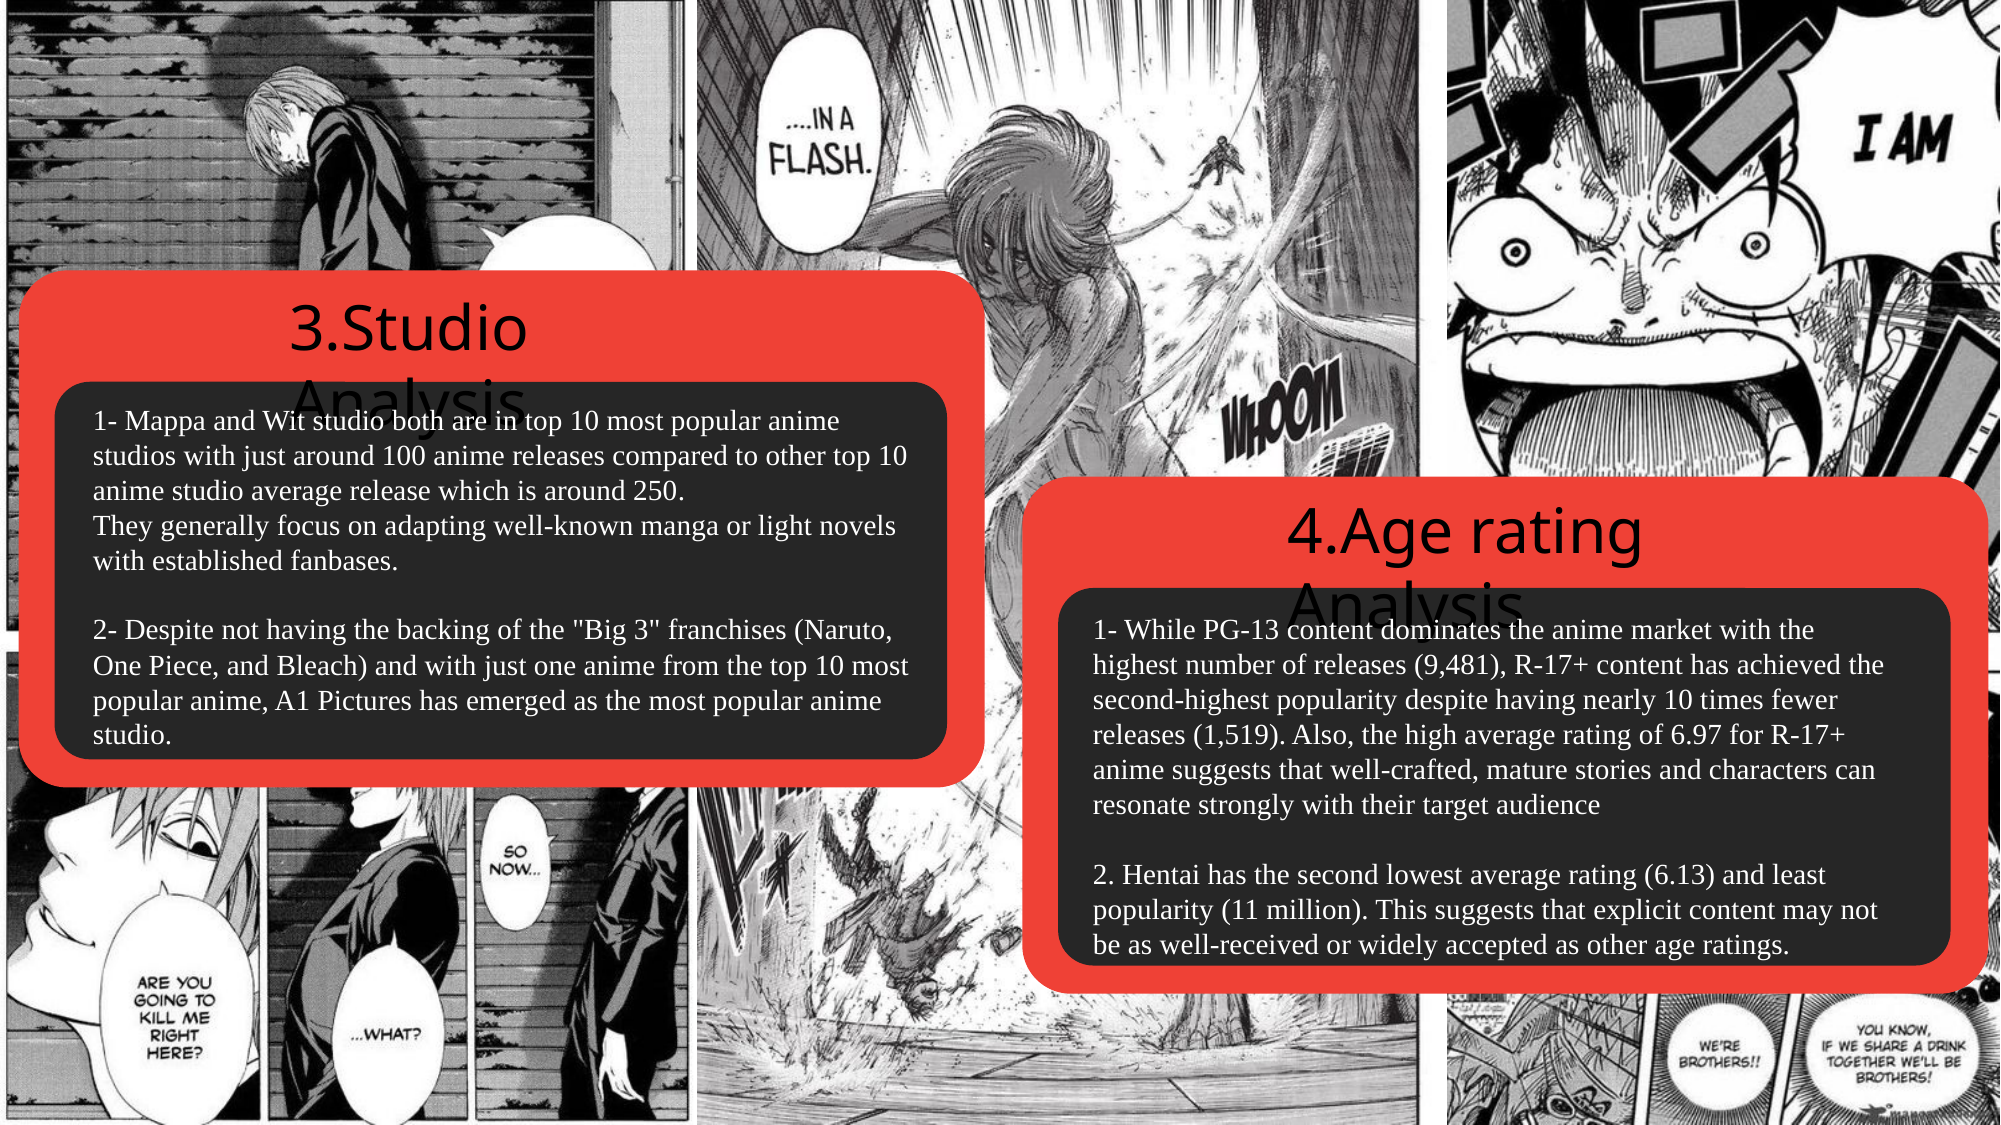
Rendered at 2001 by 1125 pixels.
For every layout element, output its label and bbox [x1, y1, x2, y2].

picture [0, 0, 2000, 1125]
text_box [1022, 476, 1989, 994]
text_box [18, 270, 985, 788]
